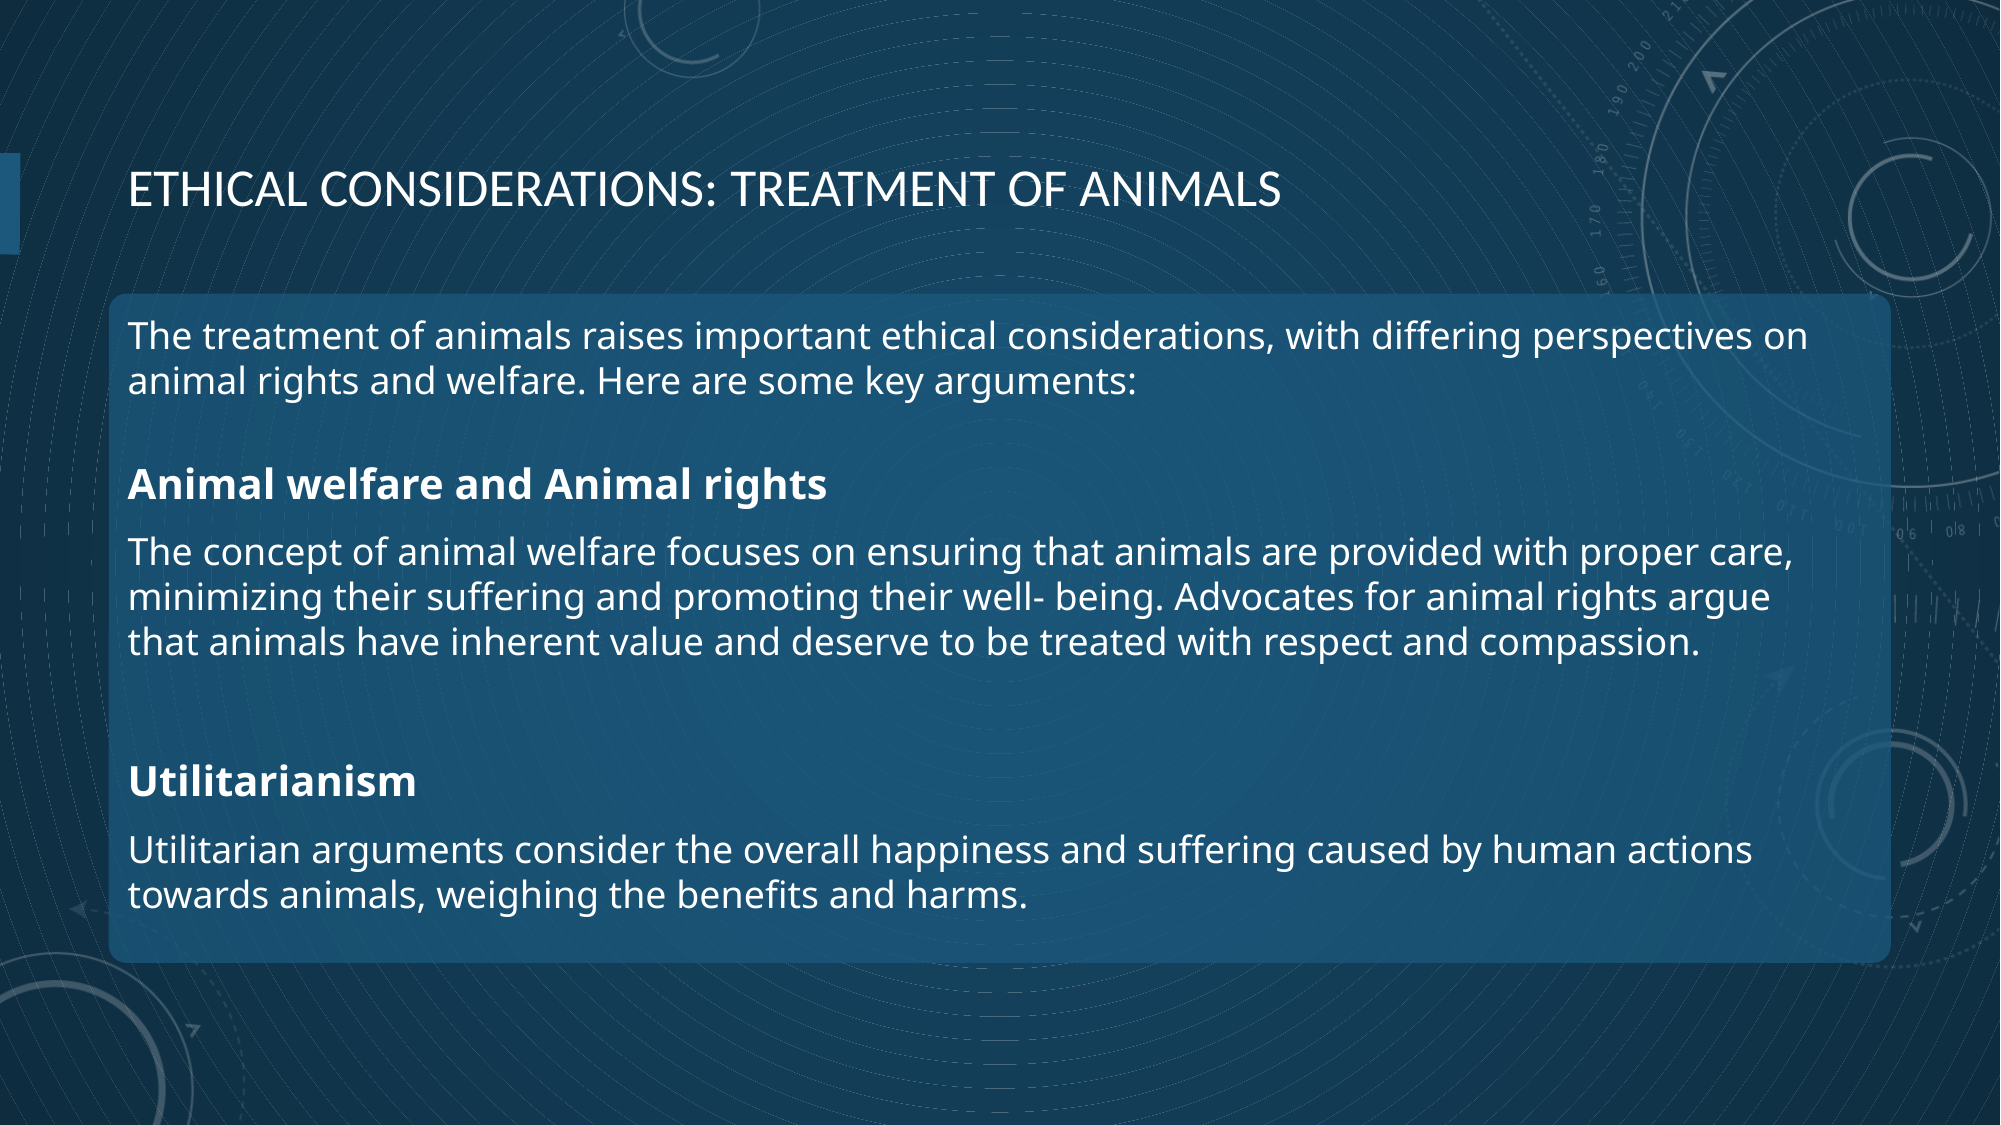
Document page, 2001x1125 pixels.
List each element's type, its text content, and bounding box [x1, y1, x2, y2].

list The treatment of animals raises important ethical considerations, with differing perspectives on animal rights and welfare. Here are some key arguments: [110, 302, 1893, 416]
picture [0, 0, 2000, 1125]
list Animal welfare and Animal rights The concept of animal welfare focuses on ensuring that animals are provided with proper care, minimizing their suffering and promoting their well- being. Advocates for animal rights argue that animals have inherent value and deserve to be treated with respect and compassion. Utilitarianism Utilitarian arguments consider the overall happiness and suffering caused by human actions towards animals, weighing the benefits and harms. [110, 448, 1849, 1058]
title Ethical Considerations: Treatment of Animals [112, 145, 1891, 302]
